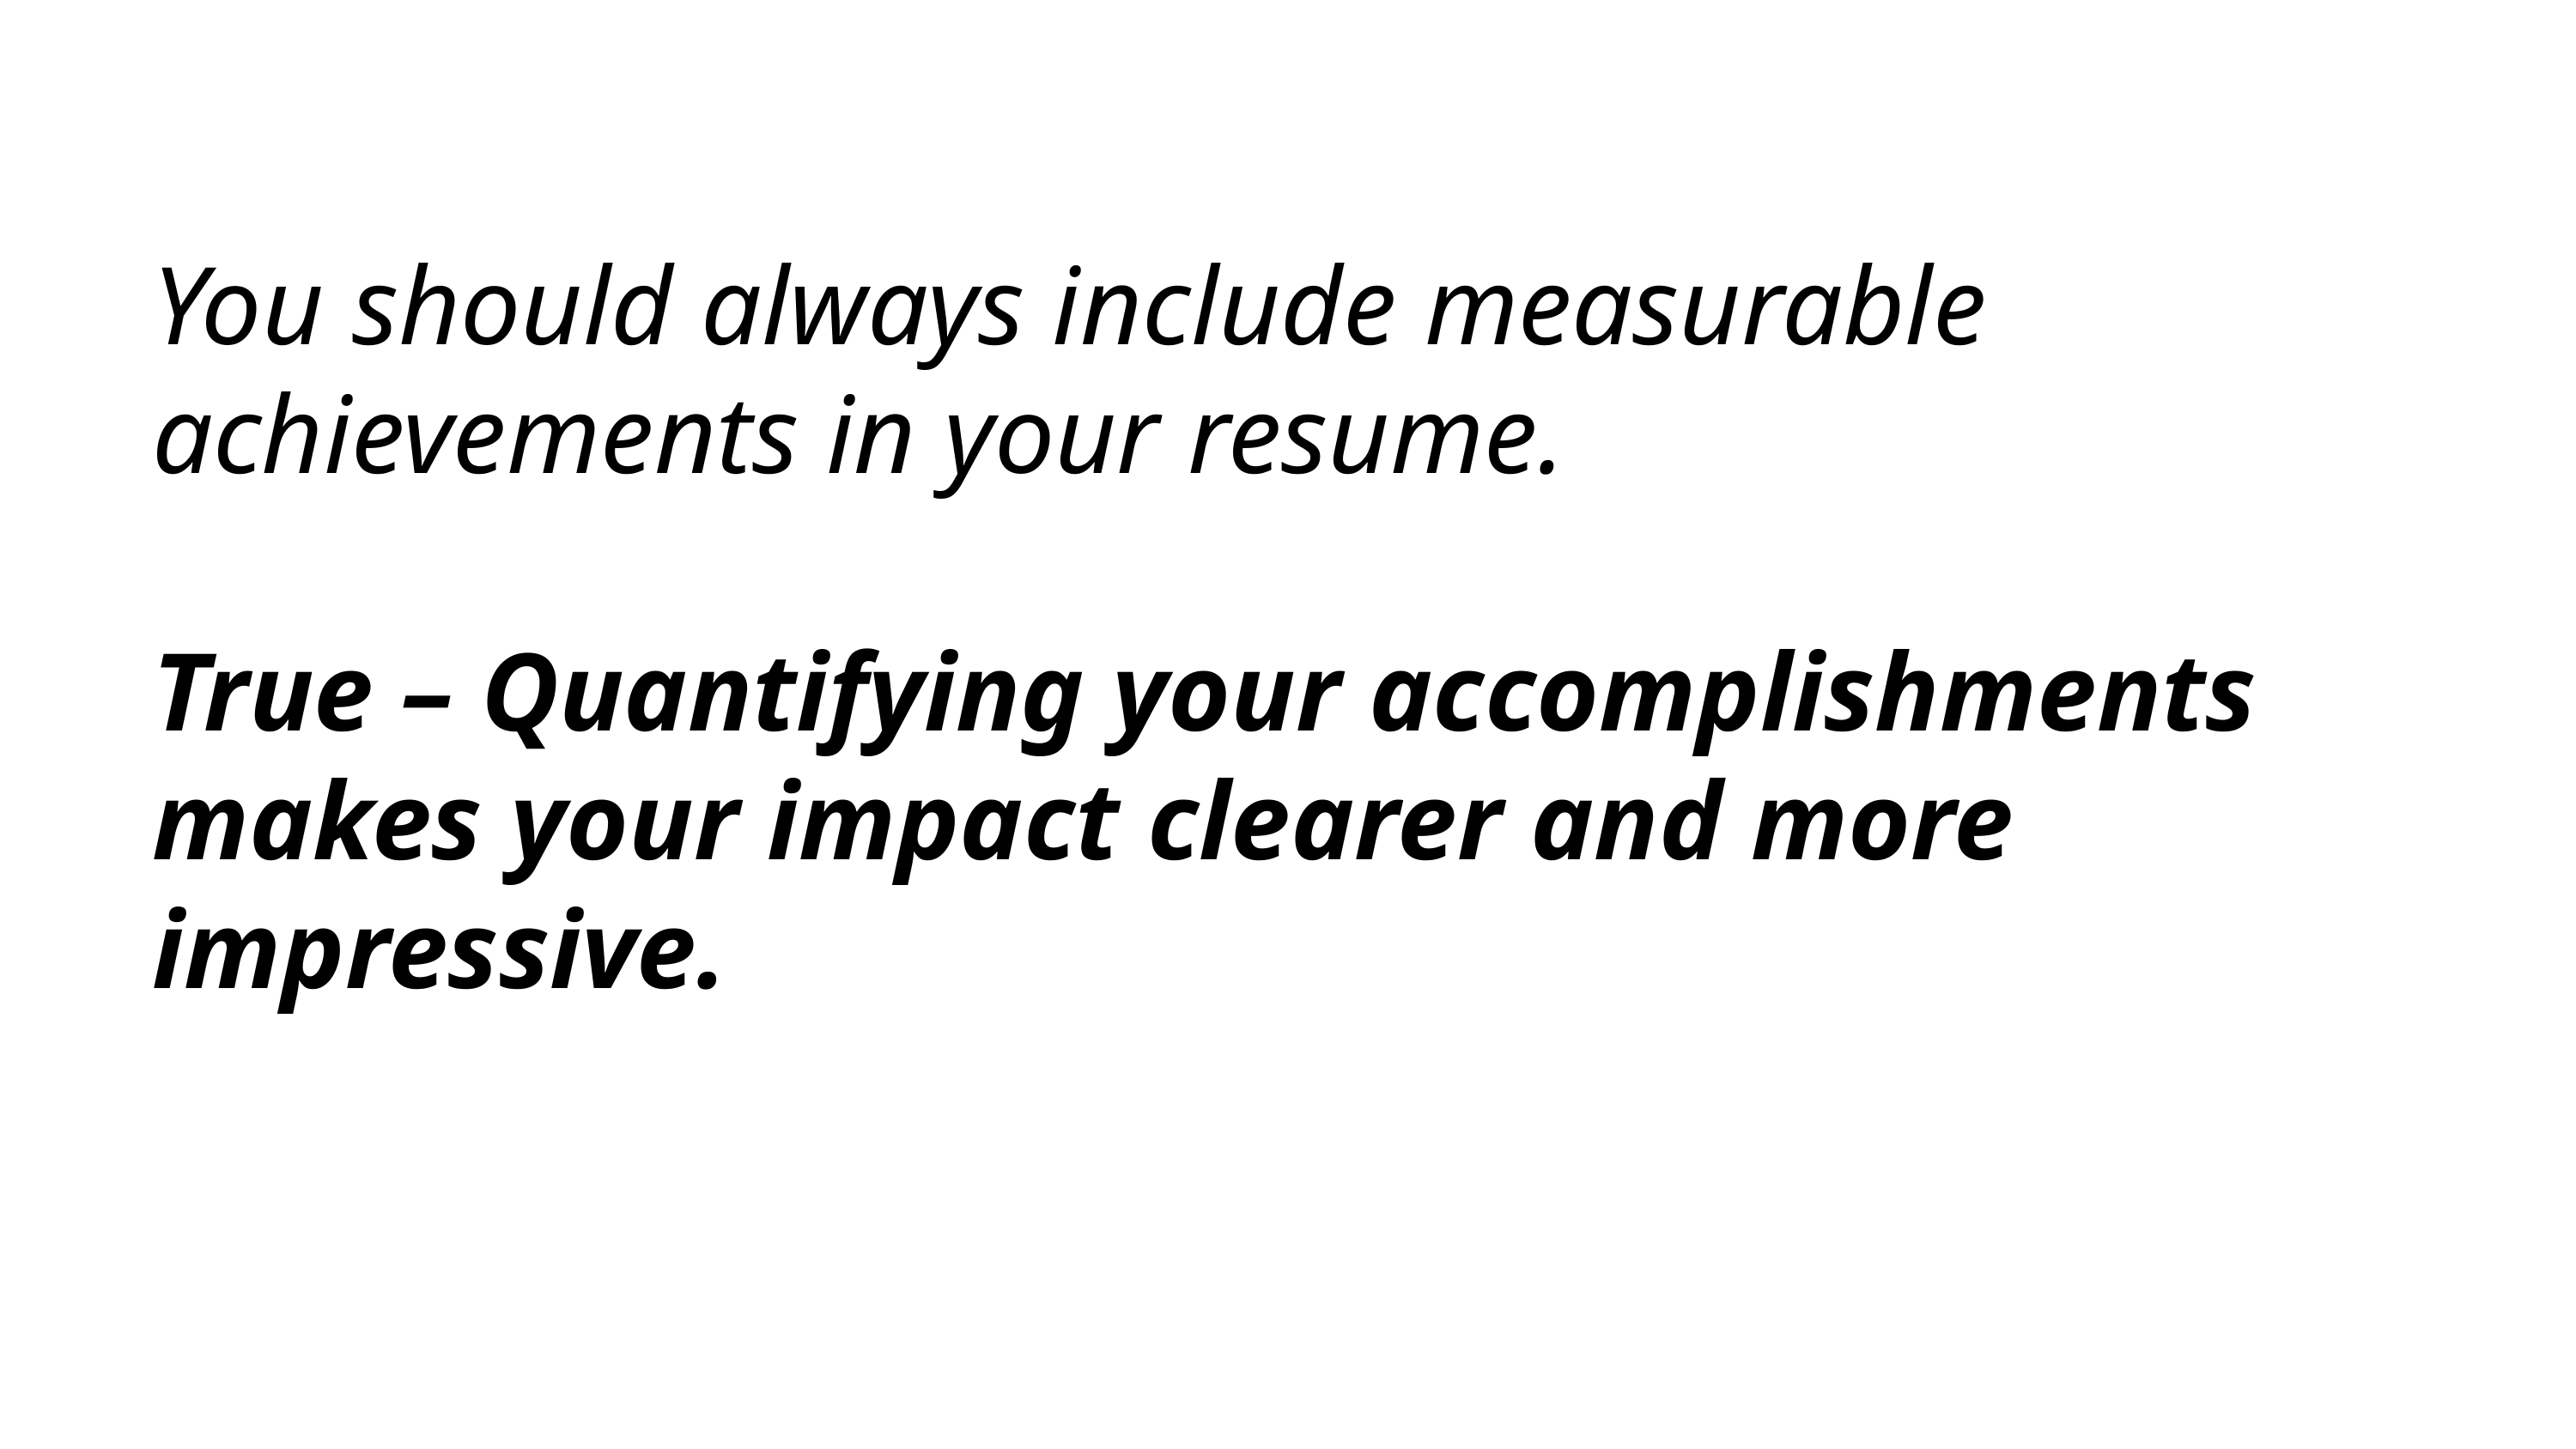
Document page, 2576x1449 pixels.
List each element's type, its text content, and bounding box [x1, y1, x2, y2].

text_box You should always include measurable achievements in your resume. True – Quantifying your accomplishments makes your impact clearer and more impressive. [139, 230, 2318, 1016]
